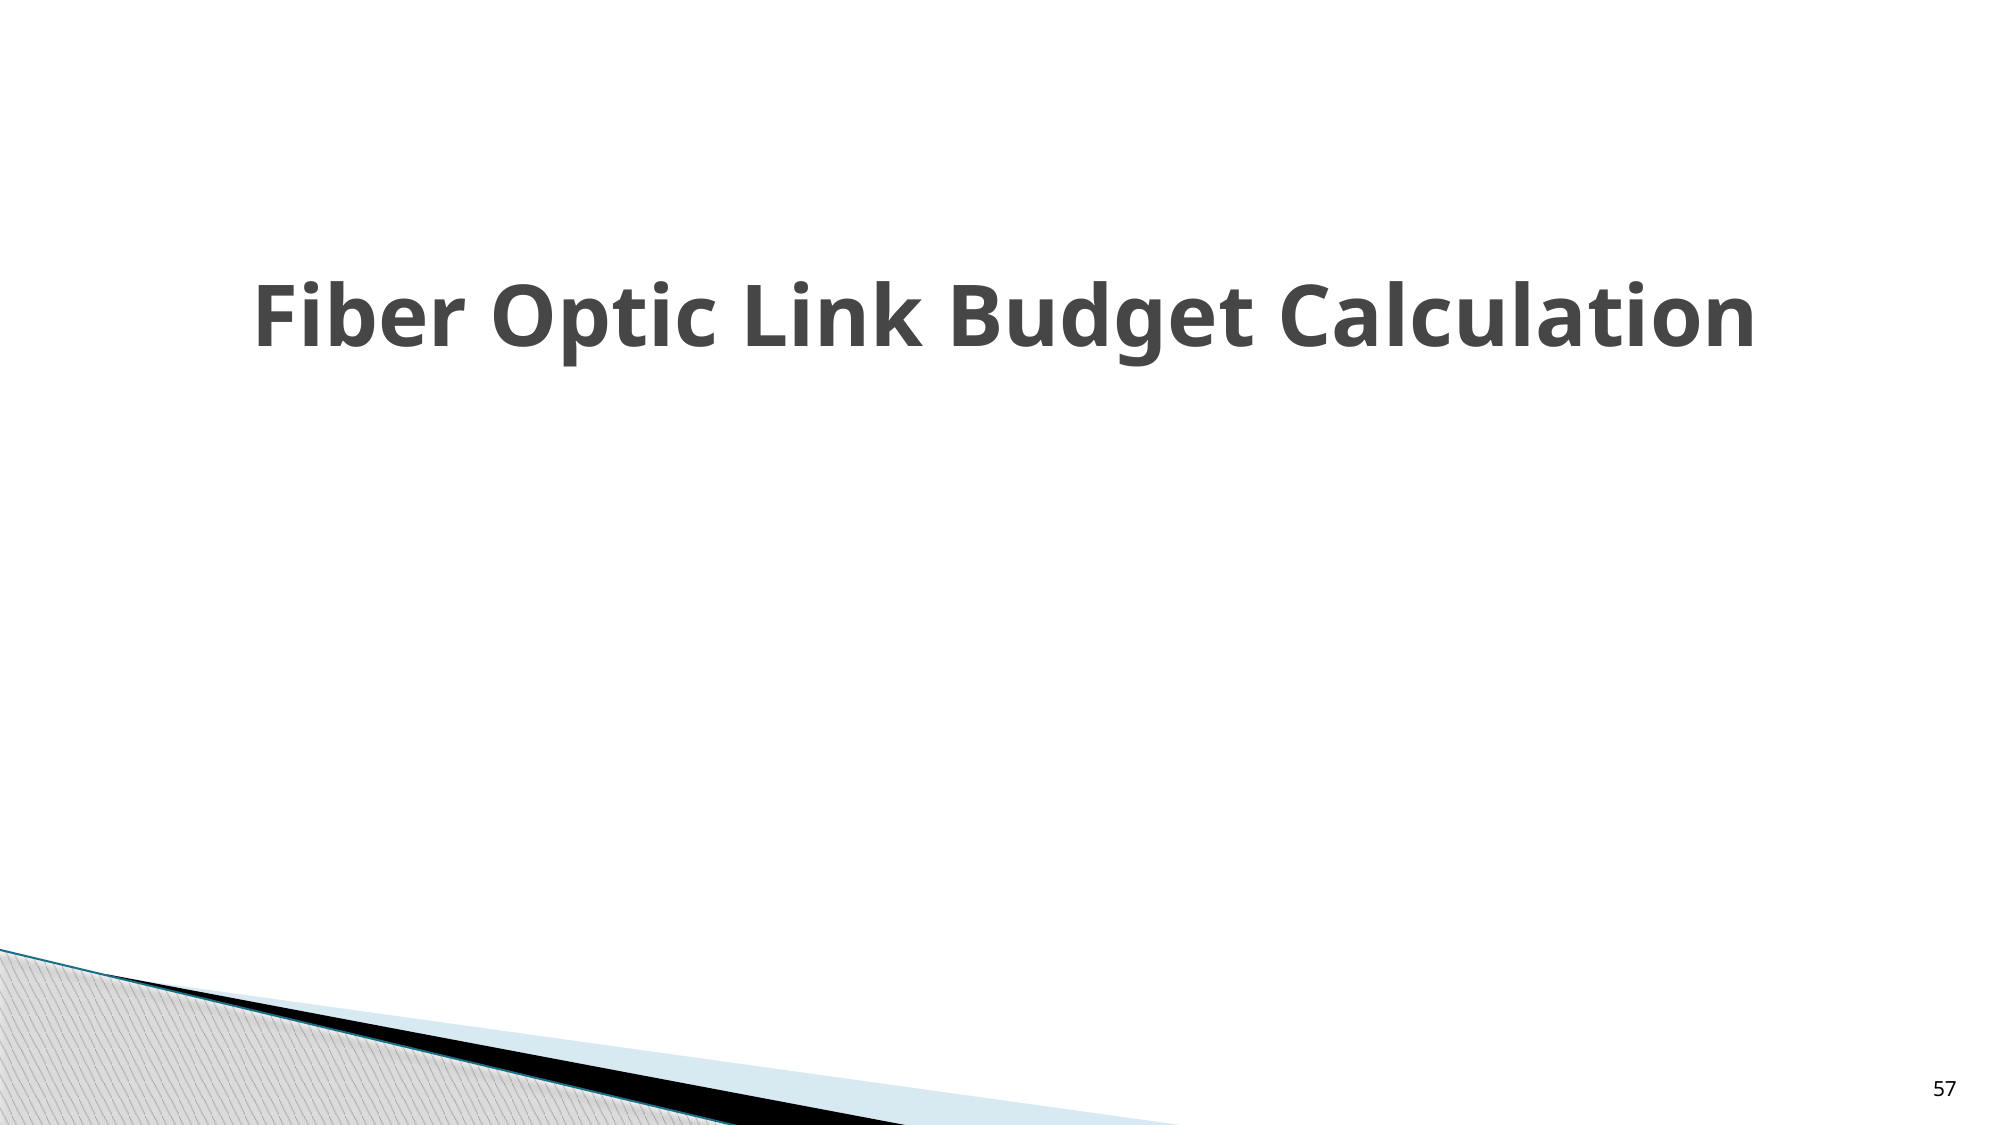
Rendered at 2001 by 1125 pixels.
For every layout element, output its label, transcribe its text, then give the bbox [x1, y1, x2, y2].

title Fiber Optic Link Budget Calculation [106, 218, 1907, 407]
slide_number 57 [1891, 1051, 1972, 1112]
